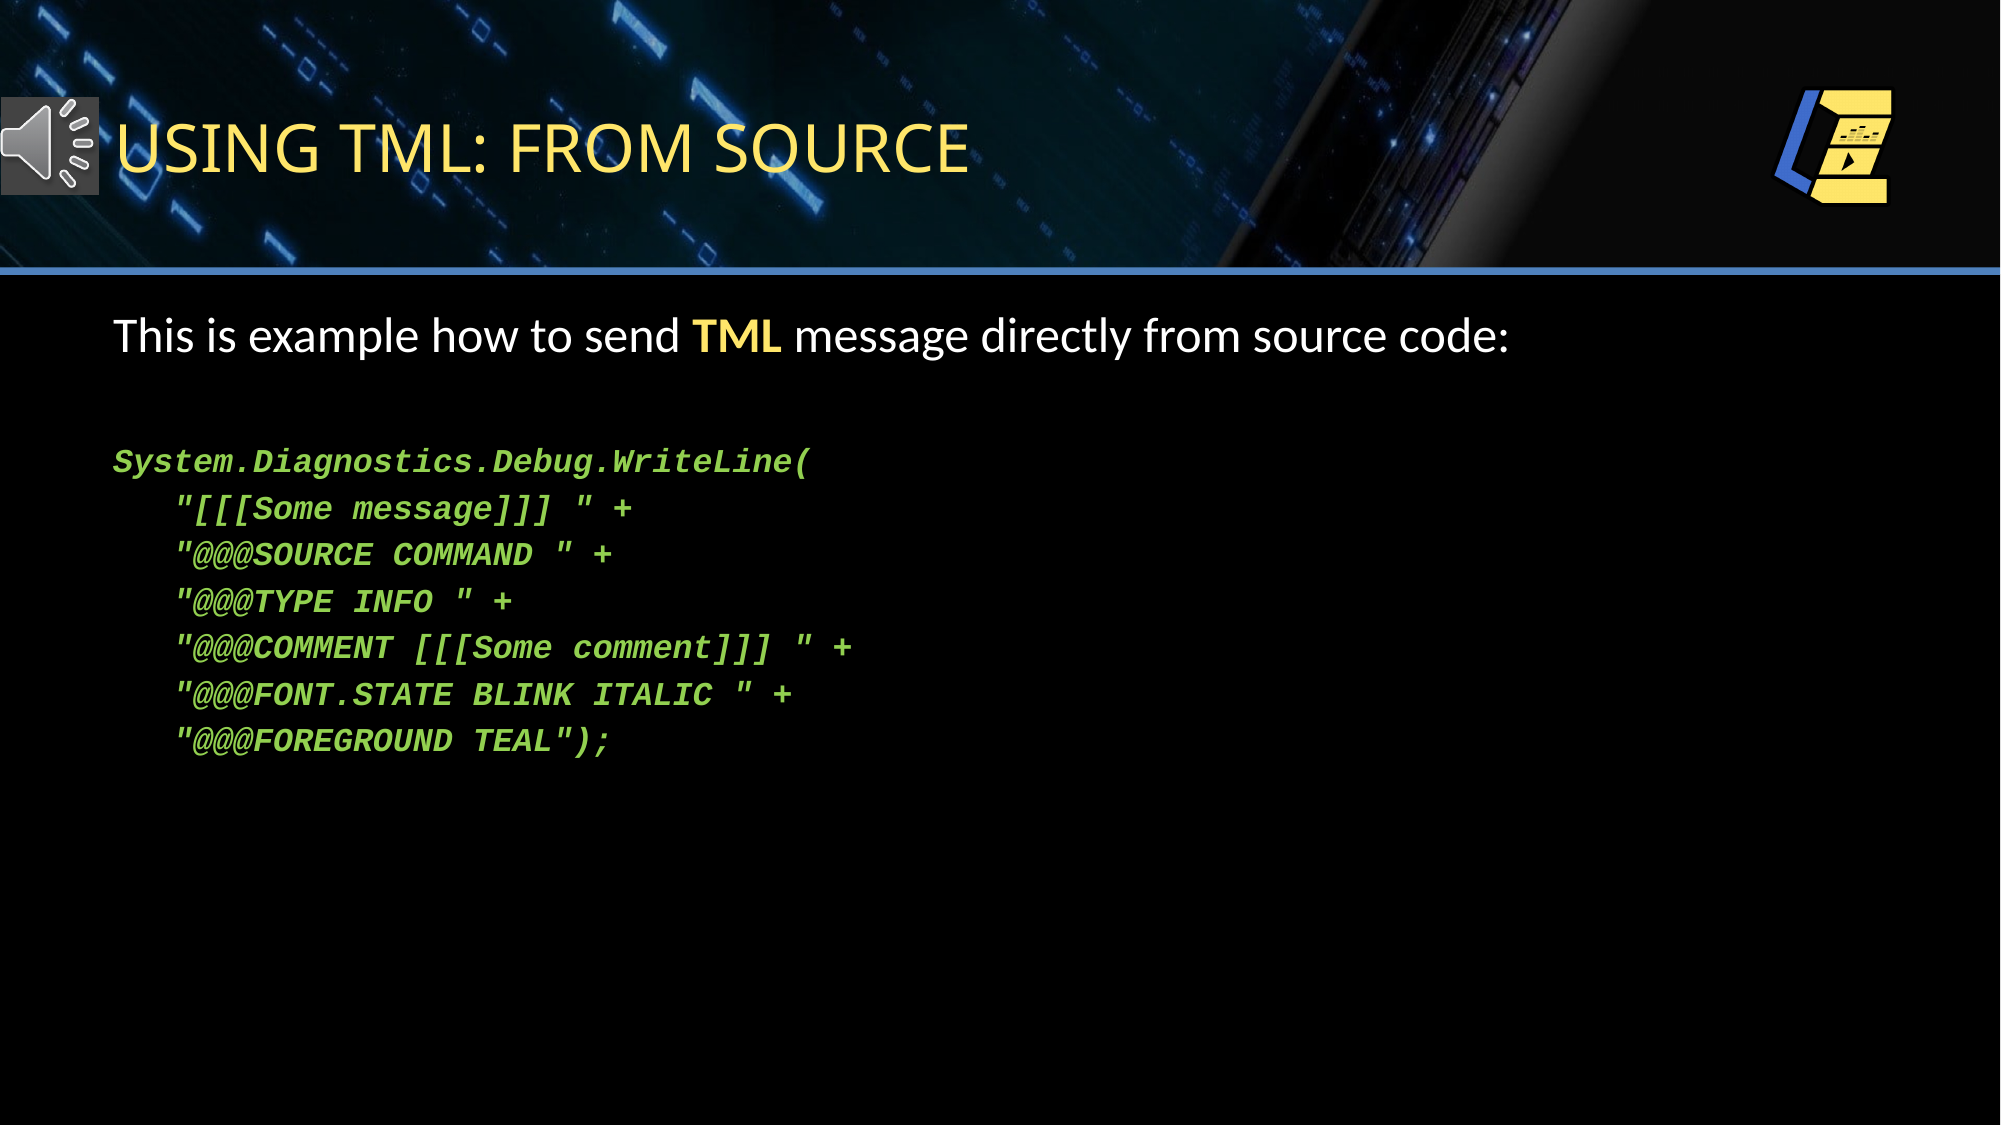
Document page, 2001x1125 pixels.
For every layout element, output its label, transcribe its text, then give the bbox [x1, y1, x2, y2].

title USING TML: FROM SOURCE [99, 62, 1904, 230]
list This is example how to send TML message directly from source code: System.Diagnostics.Debug.WriteLine( "[[[Some message]]] " + "@@@SOURCE COMMAND " + "@@@TYPE INFO " + "@@@COMMENT [[[Some comment]]] " + "@@@FONT.STATE BLINK ITALIC " + "@@@FOREGROUND TEAL"); [98, 295, 1902, 1064]
picture [0, 0, 2001, 1125]
